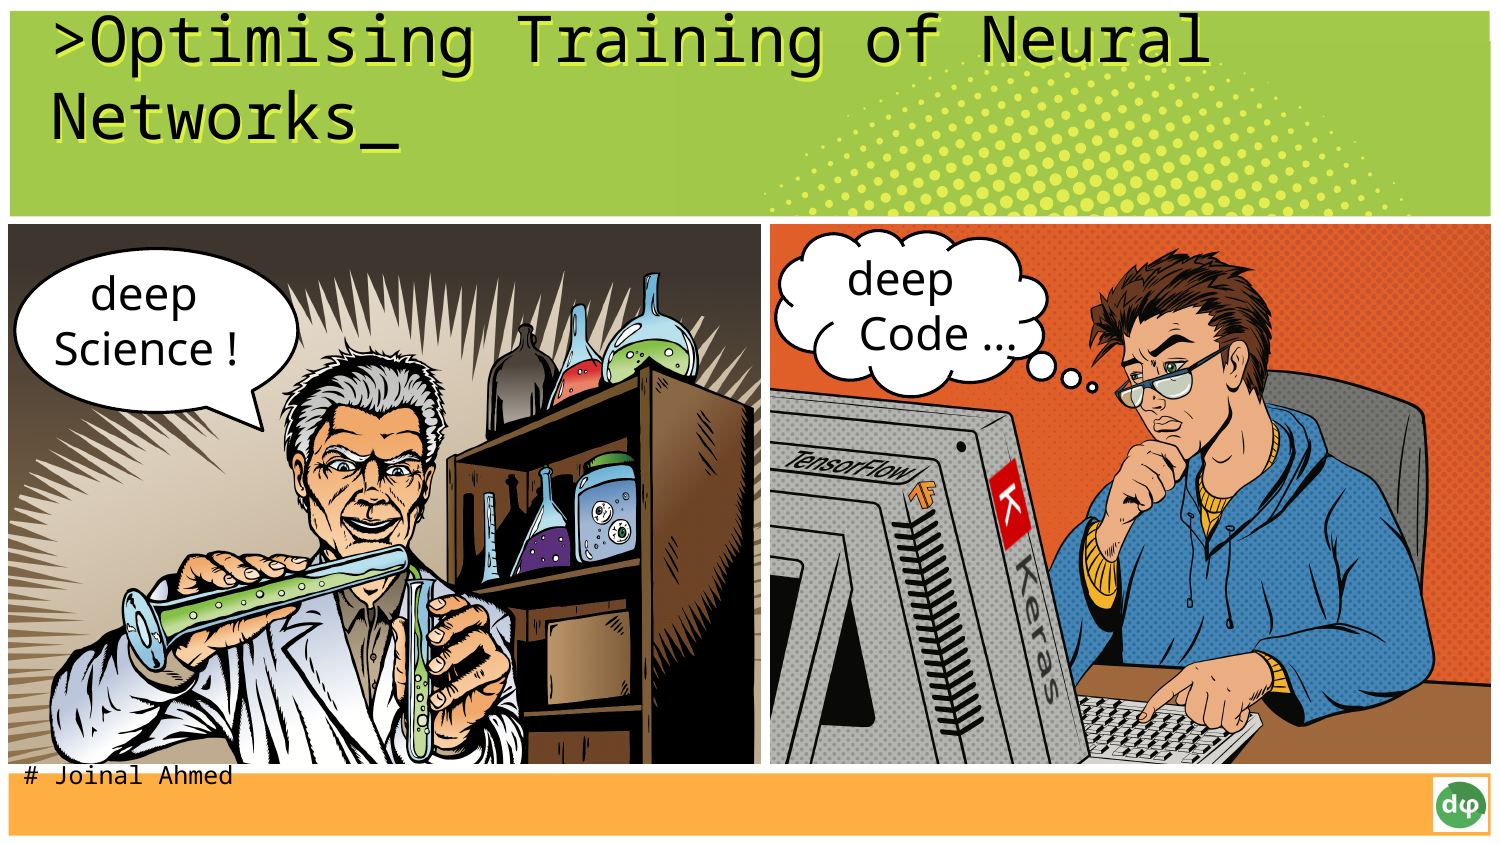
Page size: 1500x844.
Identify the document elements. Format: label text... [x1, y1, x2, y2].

title >Optimising Training of Neural Networks_ [35, 8, 1488, 217]
picture [1432, 777, 1488, 832]
picture [8, 224, 761, 764]
text_box [9, 10, 35, 217]
text_box # Joinal Ahmed [8, 773, 1491, 836]
picture [770, 224, 1491, 764]
picture [675, 40, 1491, 216]
title >Optimising Training of Neural Networks_ [37, 217, 673, 221]
